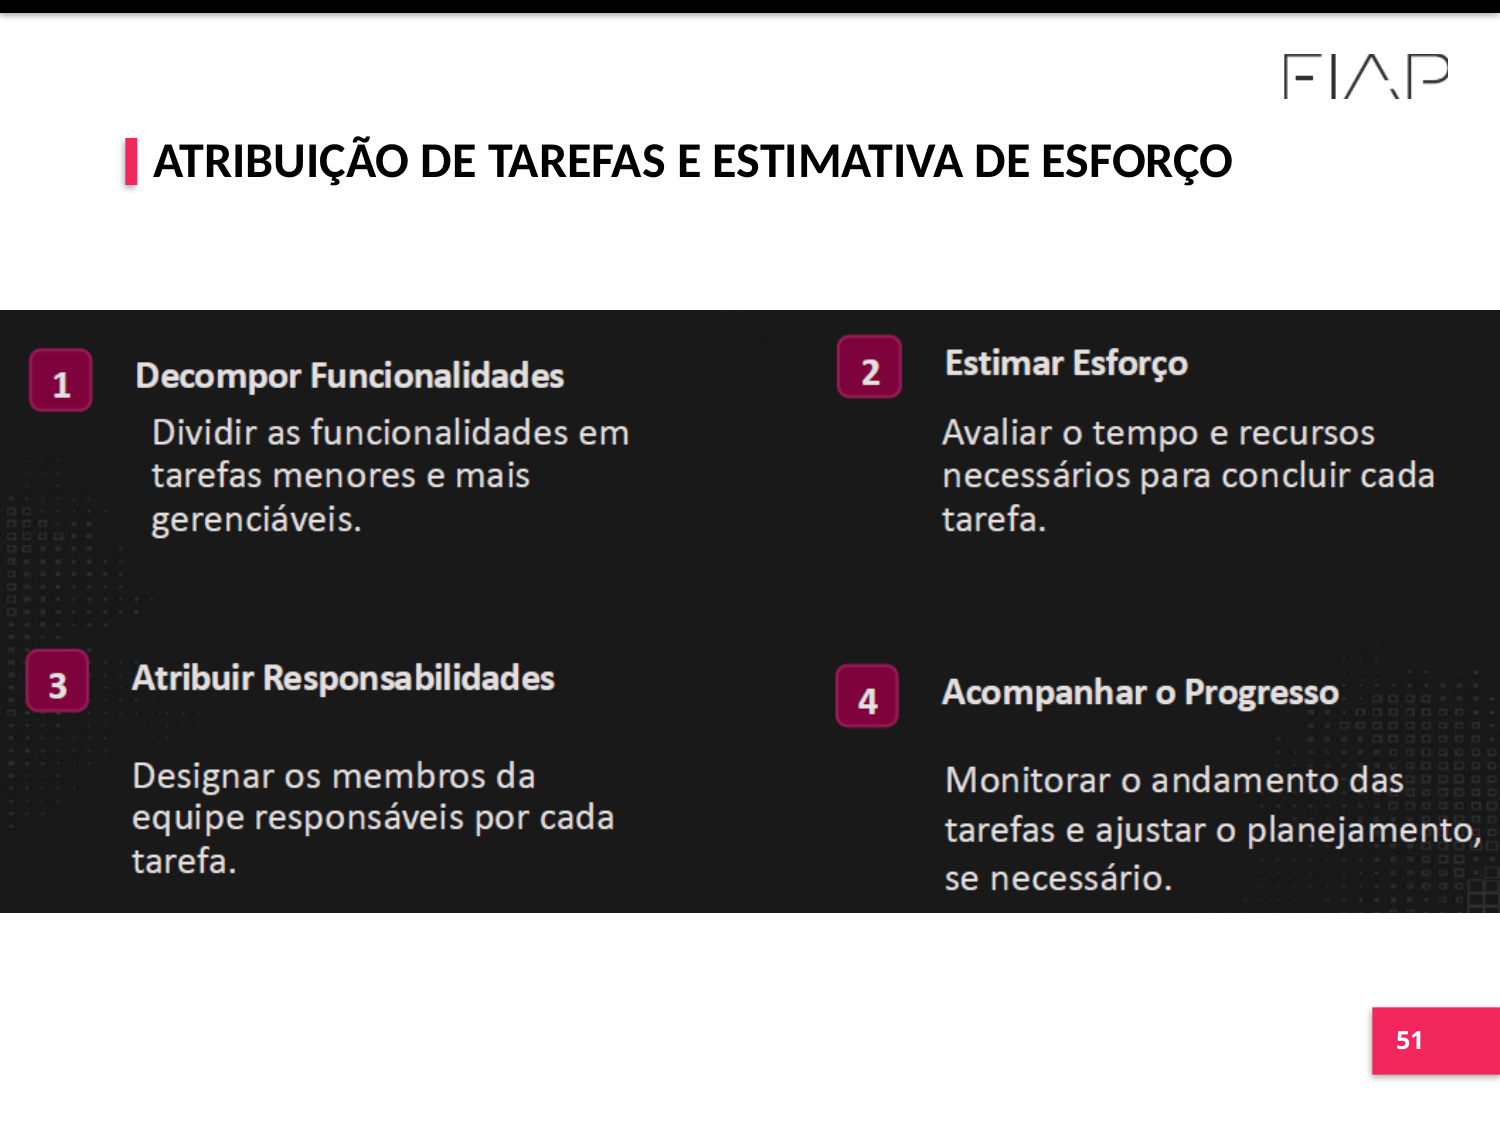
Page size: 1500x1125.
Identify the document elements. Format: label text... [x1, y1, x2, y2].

picture [0, 310, 1500, 913]
text_box Atribuição de Tarefas e Estimativa de Esforço [138, 120, 1249, 195]
